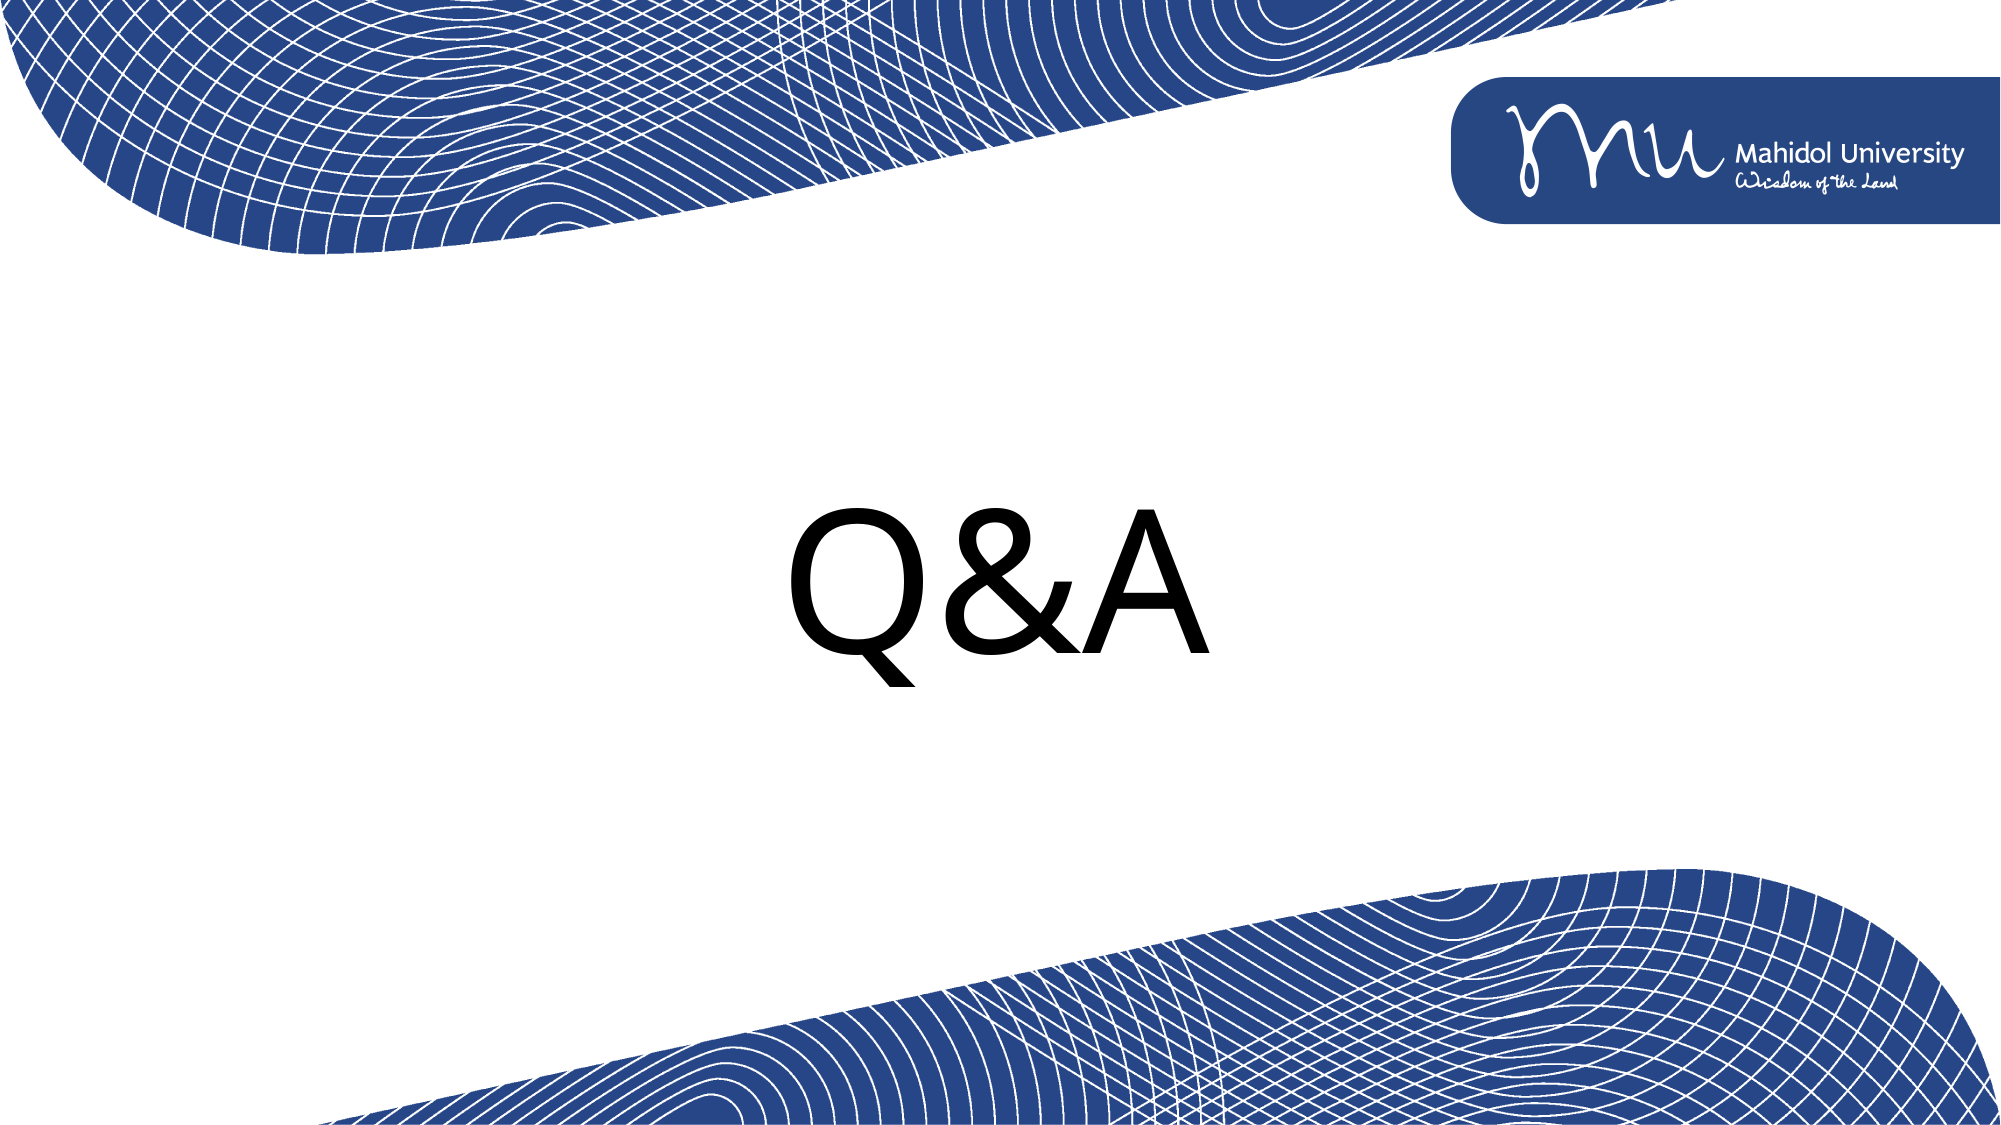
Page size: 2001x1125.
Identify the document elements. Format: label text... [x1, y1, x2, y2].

picture [0, 0, 2001, 1125]
title Q&A [100, 312, 1891, 705]
